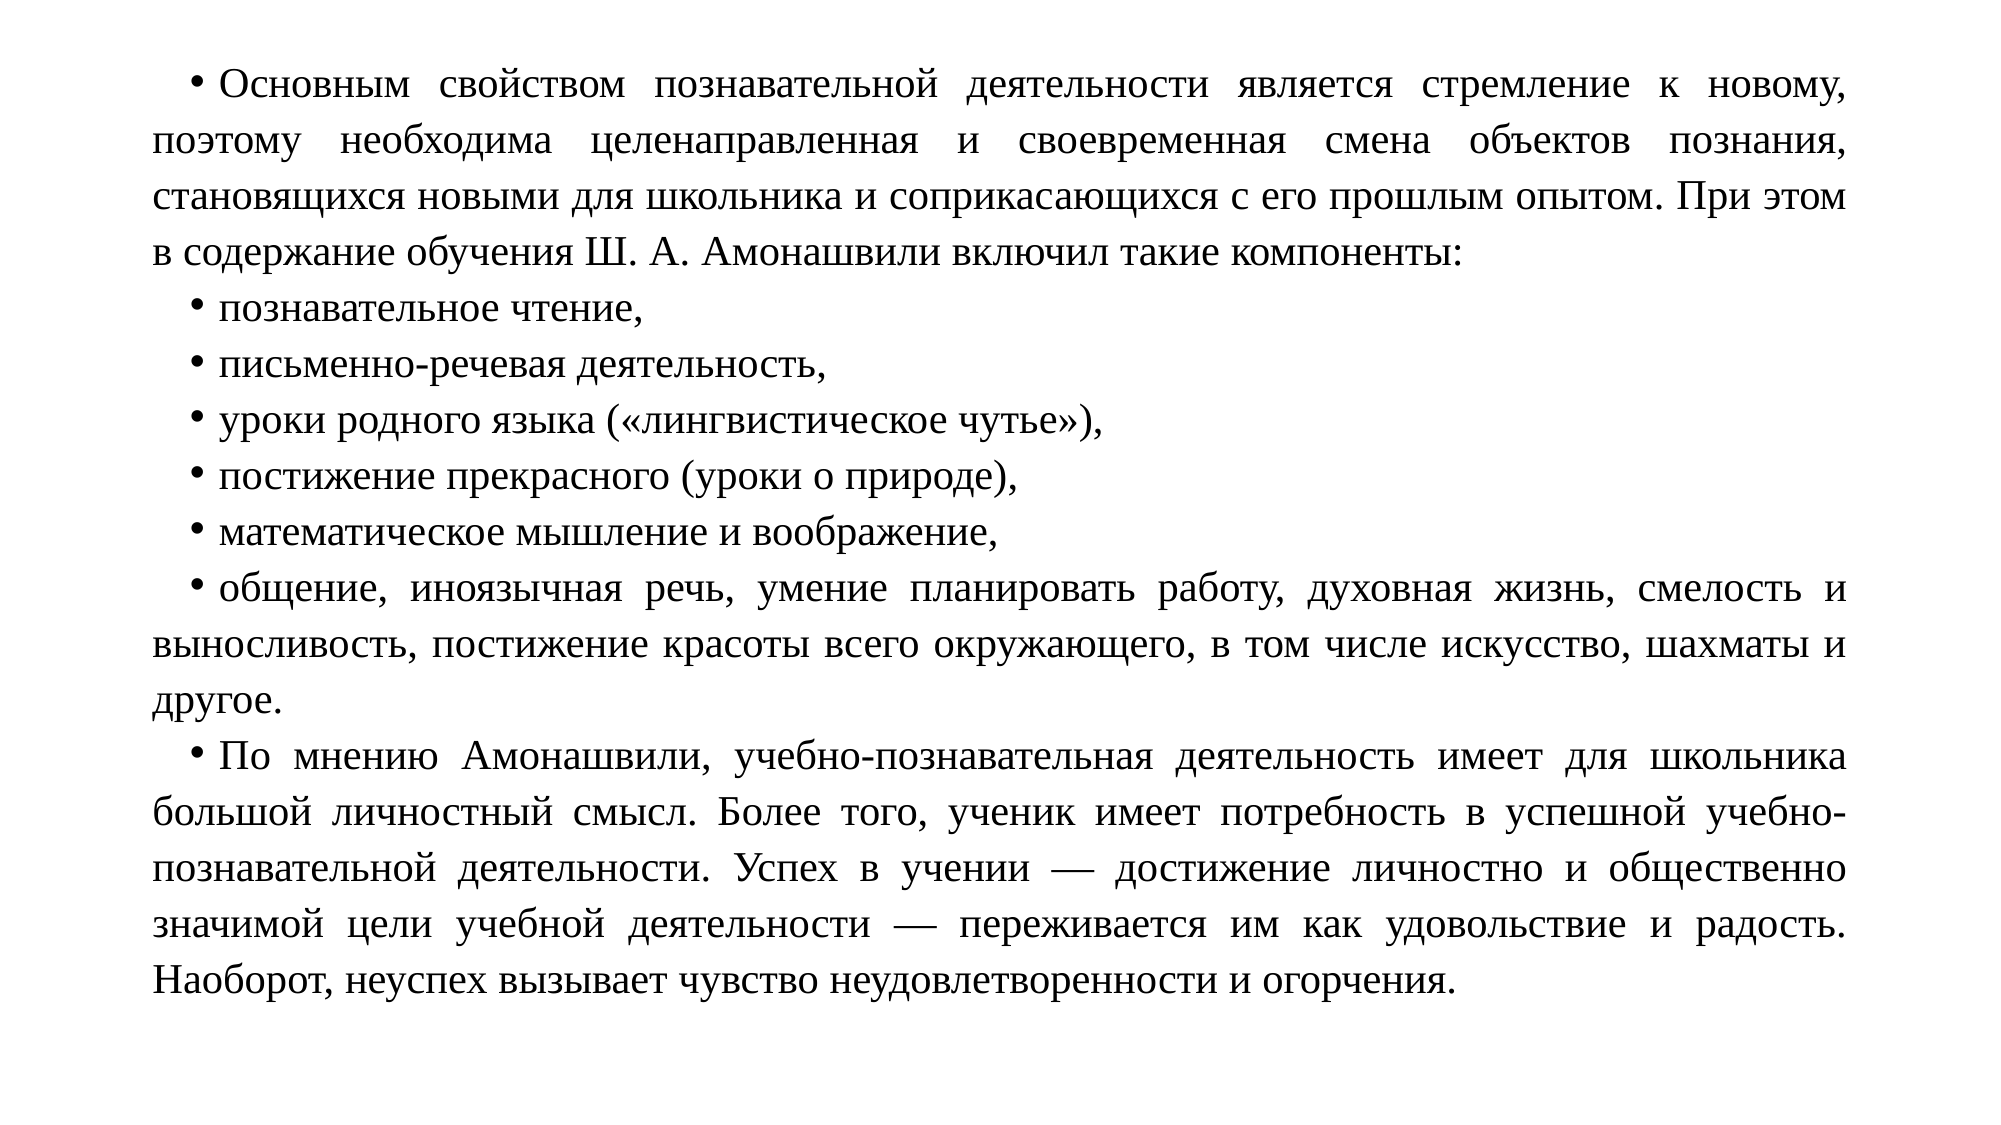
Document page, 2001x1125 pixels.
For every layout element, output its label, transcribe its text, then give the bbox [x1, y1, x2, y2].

list Основным свойством познавательной деятельности является стремление к новому, поэтому необходима целенаправленная и своевременная смена объектов познания, становящихся новыми для школьника и соприкасающихся с его прошлым опытом. При этом в содержание обучения Ш. А. Амонашвили включил такие компоненты: познавательное чтение, письменно-речевая деятельность, уроки родного языка («лингвистическое чутье»), постижение прекрасного (уроки о природе), математическое мышление и воображение, общение, иноязычная речь, умение планировать работу, духовная жизнь, смелость и выносливость, постижение красоты всего окружающего, в том числе искусство, шахматы и другое. По мнению Амонашвили, учебно-познавательная деятельность имеет для школьника большой личностный смысл. Более того, ученик имеет потребность в успешной учебно-познавательной деятельности. Успех в учении — достижение личностно и общественно значимой цели учебной деятельности — переживается им как удовольствие и радость. Наоборот, неуспех вызывает чувство неудовлетворенности и огорчения. [137, 42, 1863, 1014]
